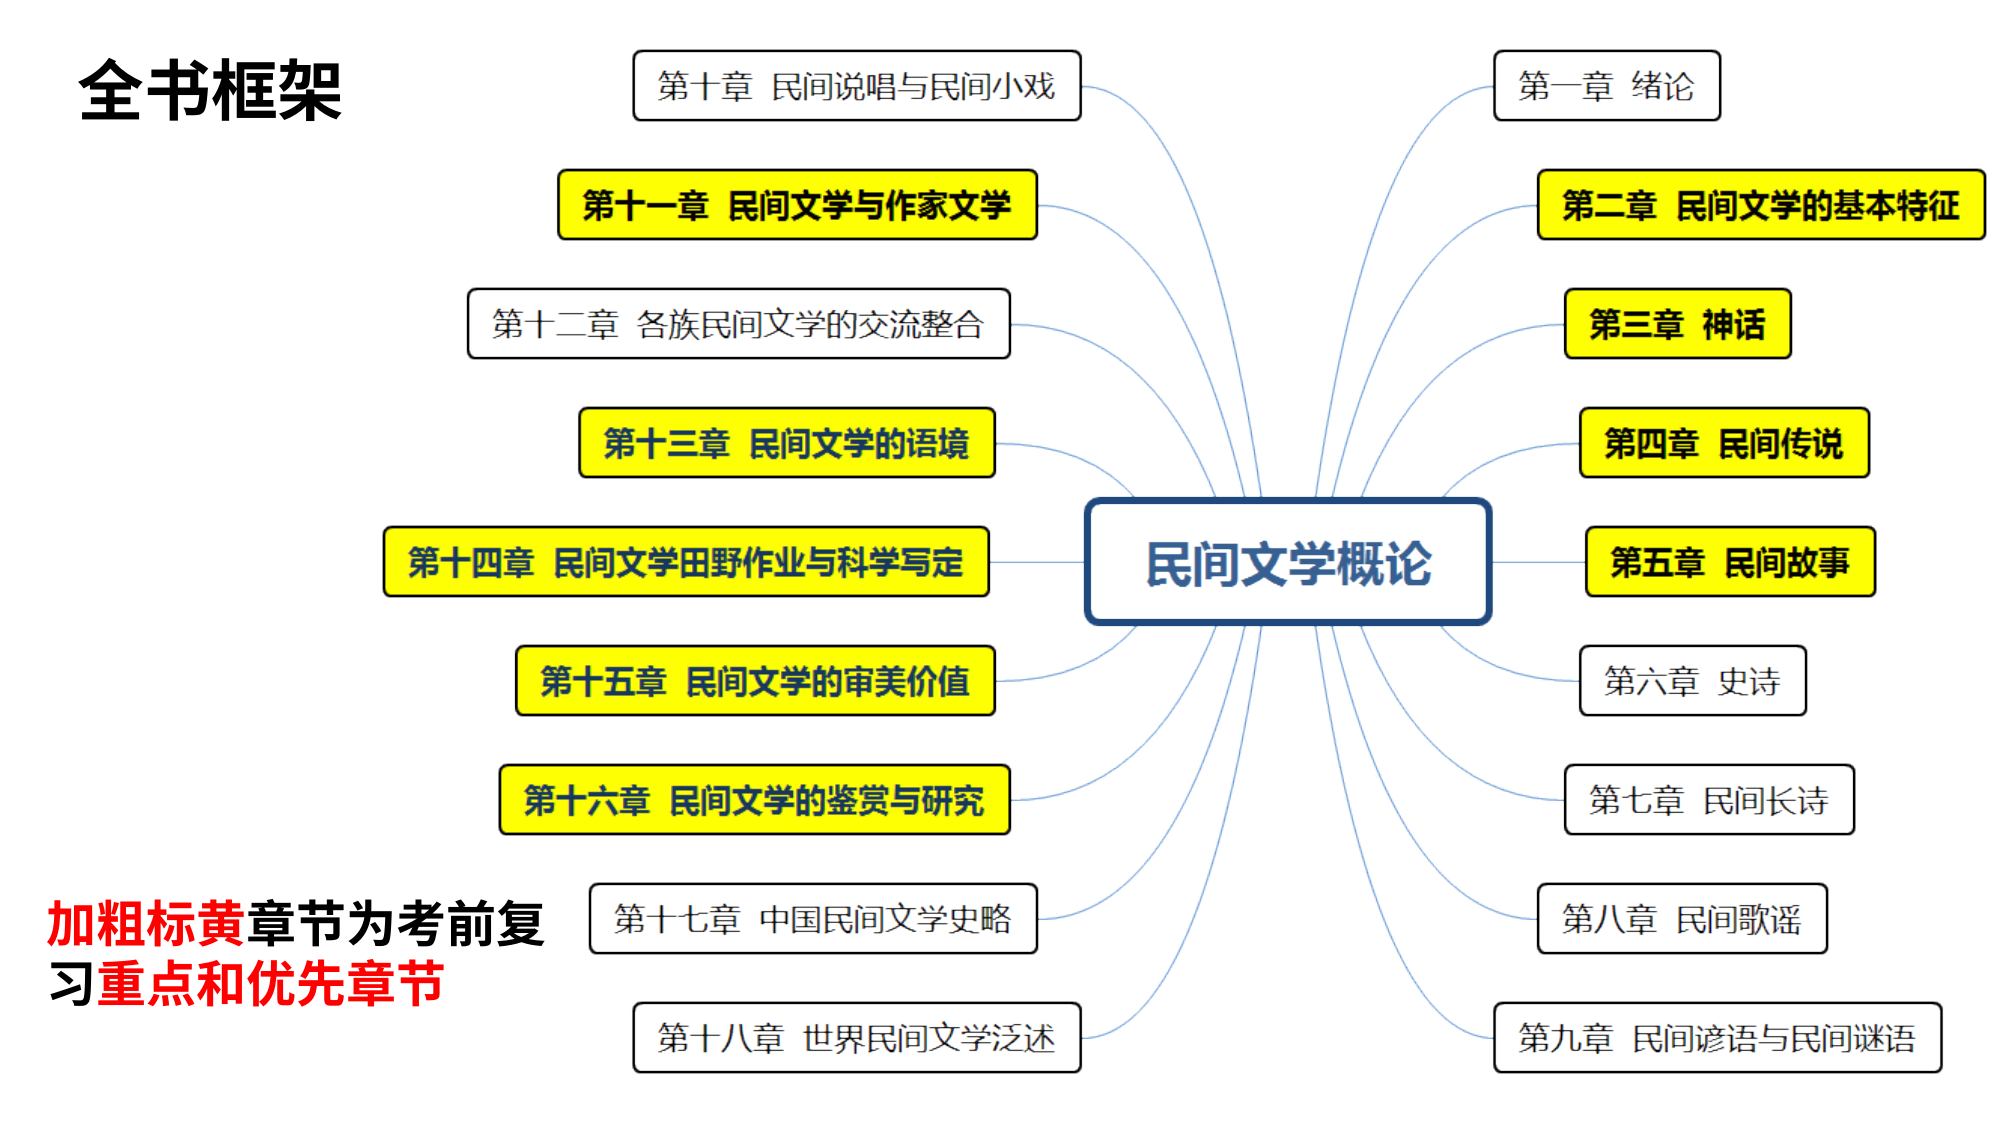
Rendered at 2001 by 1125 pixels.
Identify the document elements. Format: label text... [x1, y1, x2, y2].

picture [360, 27, 2000, 1098]
text_box 全书框架 [62, 41, 360, 136]
text_box 加粗标黄章节为考前复习重点和优先章节 [31, 885, 360, 1020]
